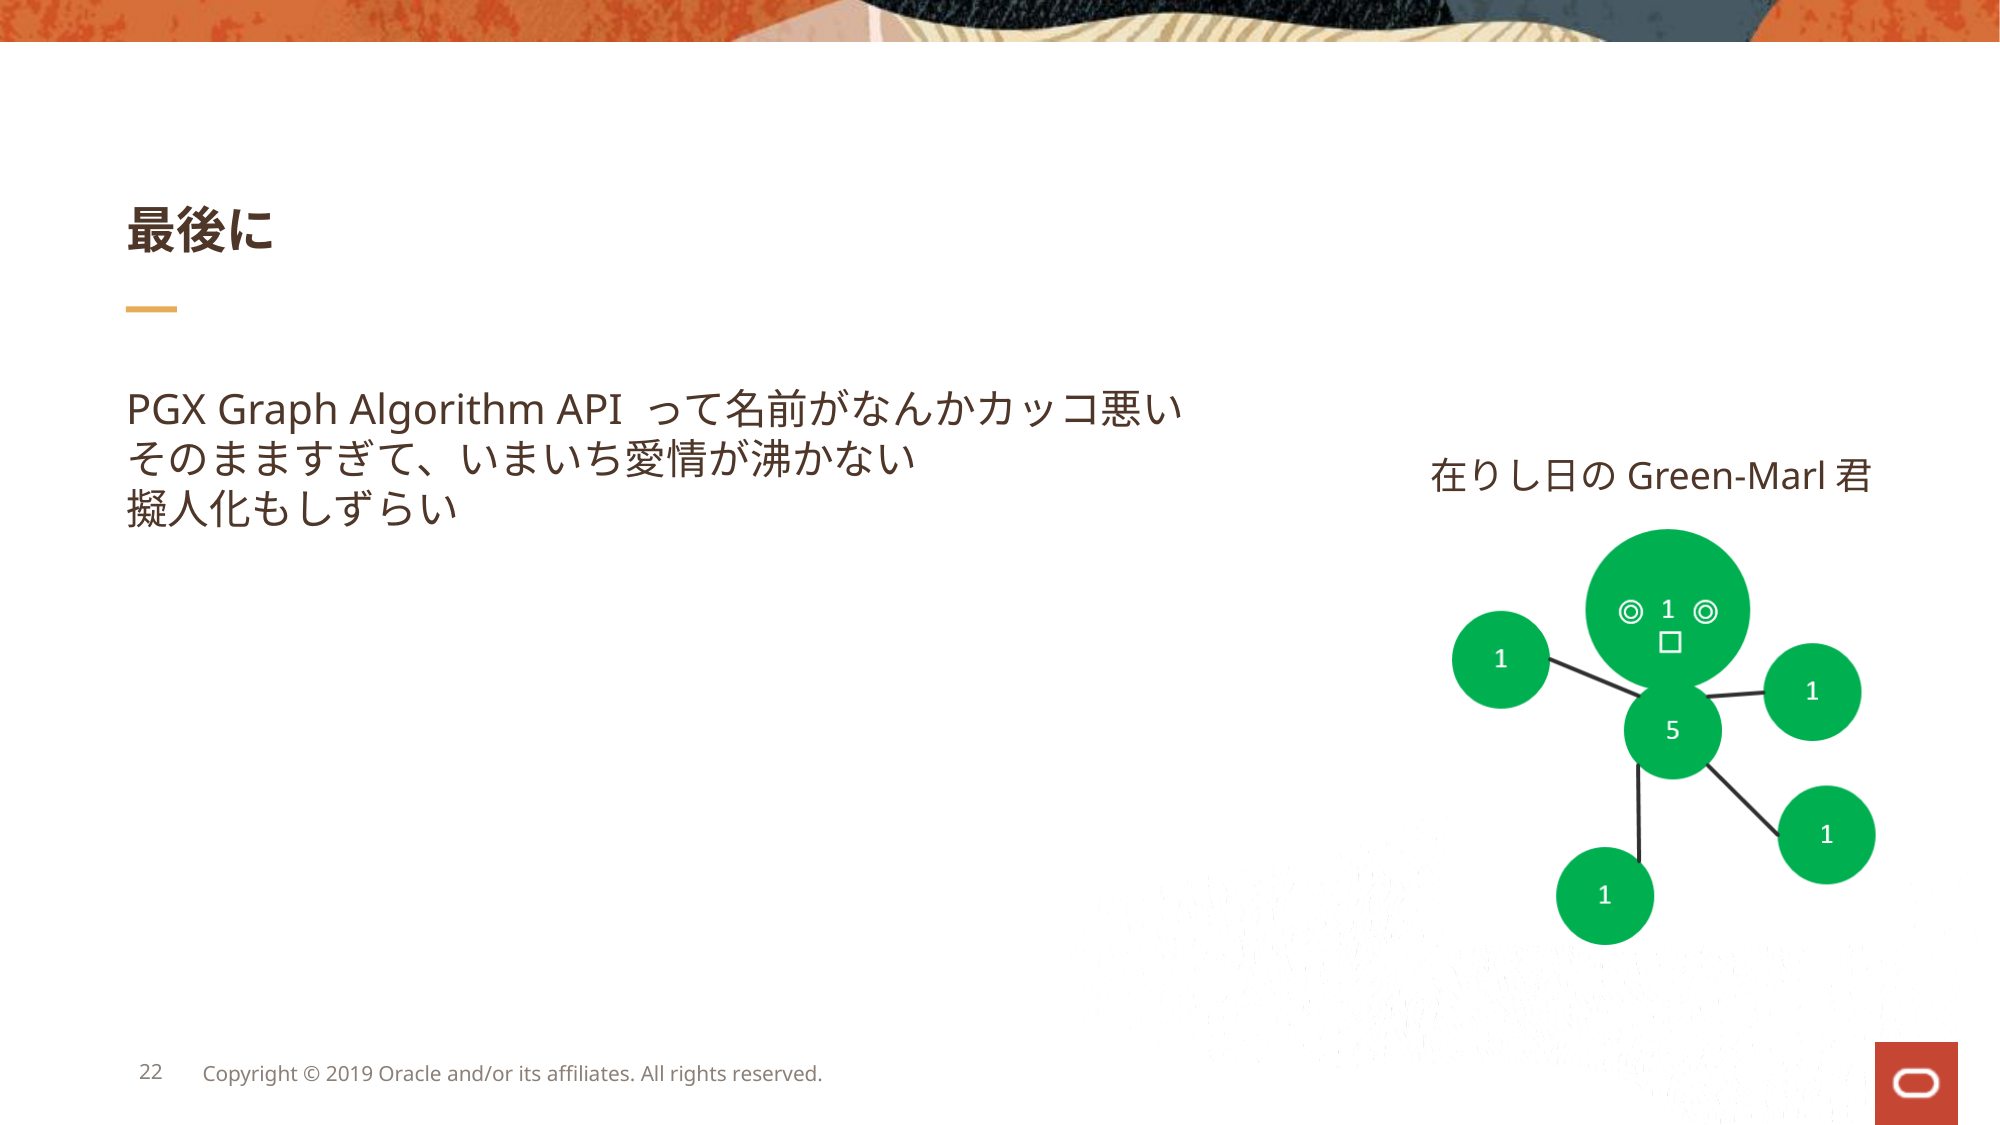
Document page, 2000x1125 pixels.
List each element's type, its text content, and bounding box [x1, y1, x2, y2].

text_box 在りし日のGreen-Marl君 [1415, 445, 1888, 505]
title 最後に [125, 128, 1748, 267]
picture [1039, 527, 2000, 1125]
picture [0, 0, 2000, 42]
list PGX Graph Algorithm API って名前がなんかカッコ悪い そのまますぎて、いまいち愛情が沸かない 擬人化もしずらい [125, 375, 1748, 927]
footer Copyright © 2019 Oracle and/or its affiliates. All rights reserved. [188, 1042, 863, 1103]
slide_number 22 [124, 1042, 188, 1103]
